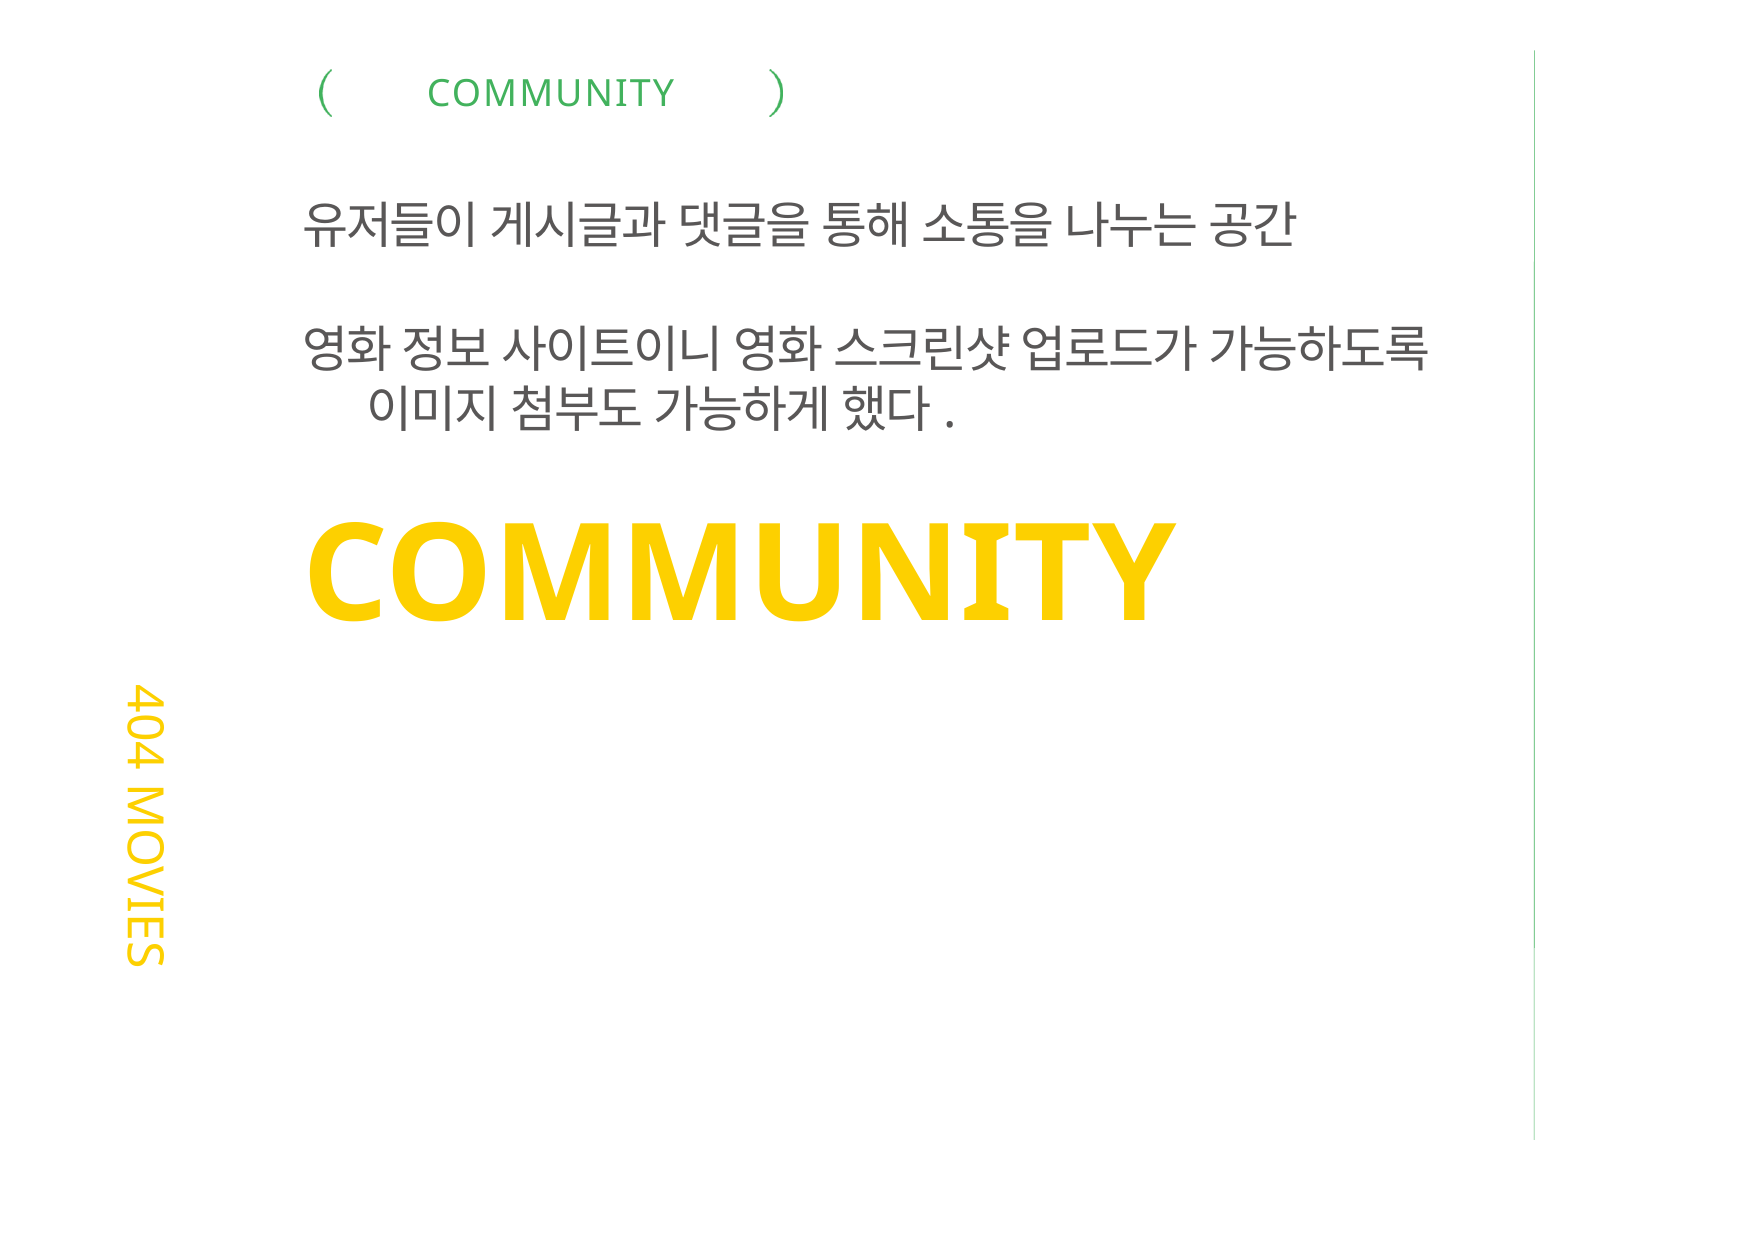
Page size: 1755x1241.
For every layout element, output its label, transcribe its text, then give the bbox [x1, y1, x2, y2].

list 404 MOVIES [44, 209, 175, 1034]
list COMMUNITY [302, 35, 800, 153]
list COMMUNITY [302, 543, 1484, 780]
list 유저들이 게시글과 댓글을 통해 소통을 나누는 공간 영화 정보 사이트이니 영화 스크린샷 업로드가 가능하도록 이미지 첨부도 가능하게 했다. [302, 209, 1484, 523]
